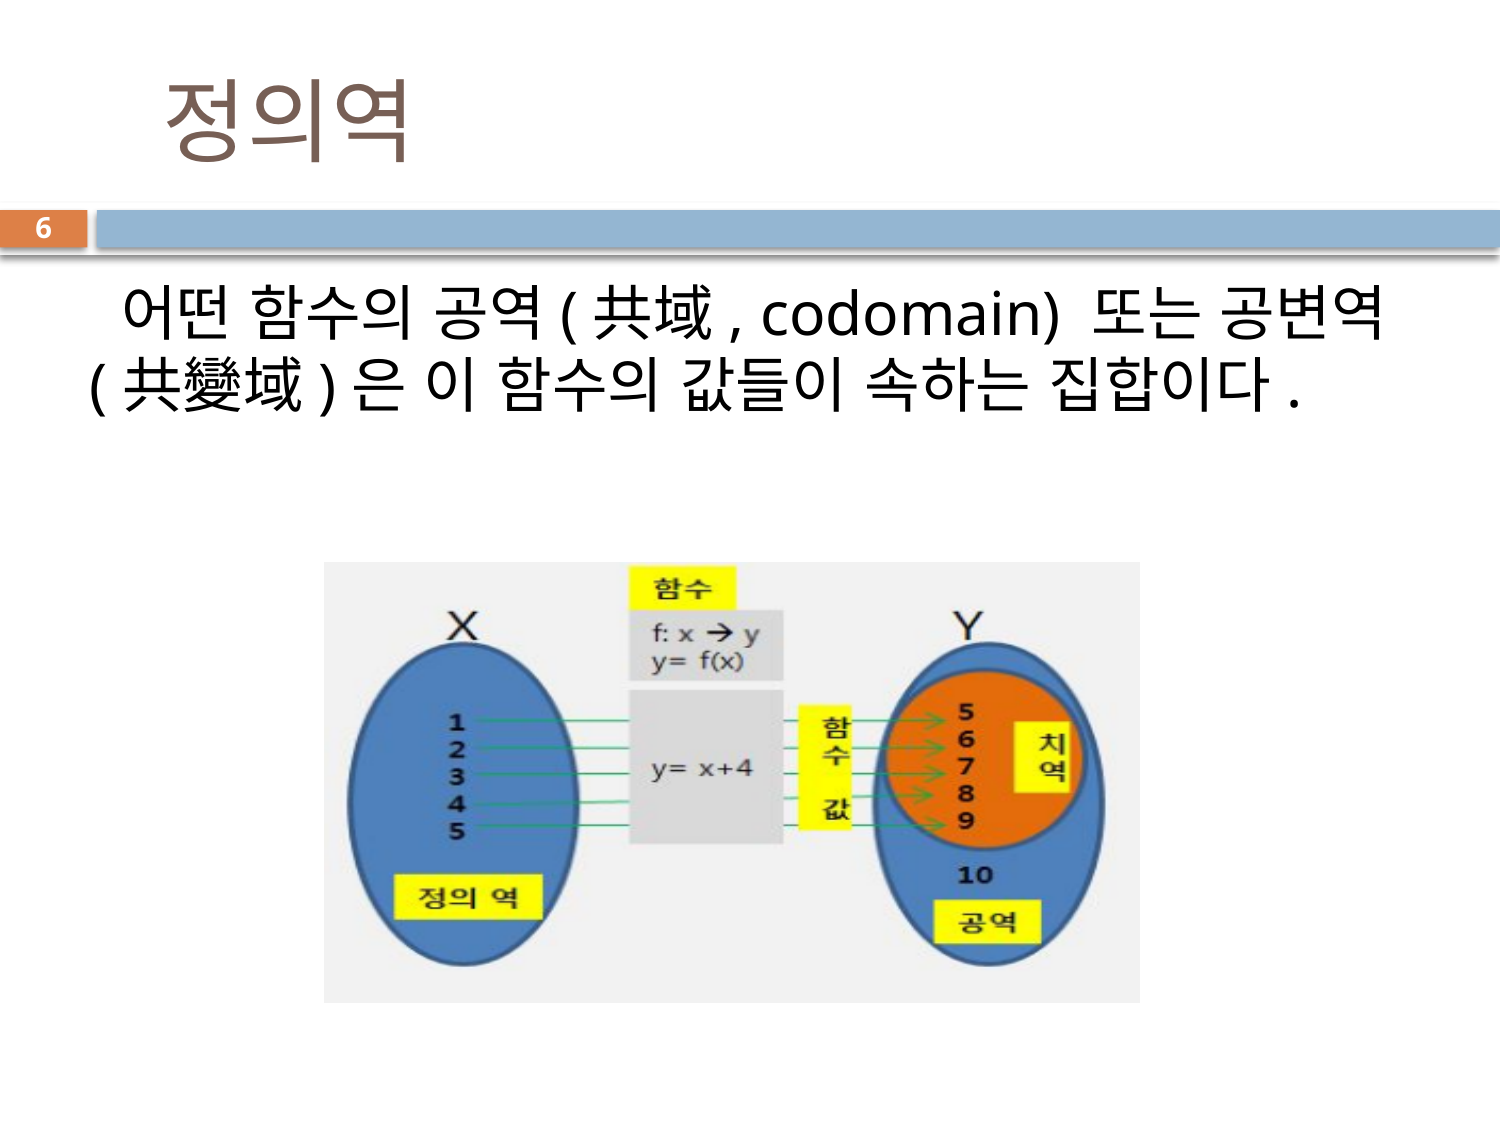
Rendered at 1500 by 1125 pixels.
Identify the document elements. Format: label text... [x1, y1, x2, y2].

slide_number 6 [0, 208, 88, 249]
list 어떤 함수의 공역(共域, codomain) 또는 공변역(共變域)은 이 함수의 값들이 속하는 집합이다. [75, 267, 1425, 539]
picture [324, 562, 1141, 1004]
title 정의역 [100, 37, 1438, 200]
